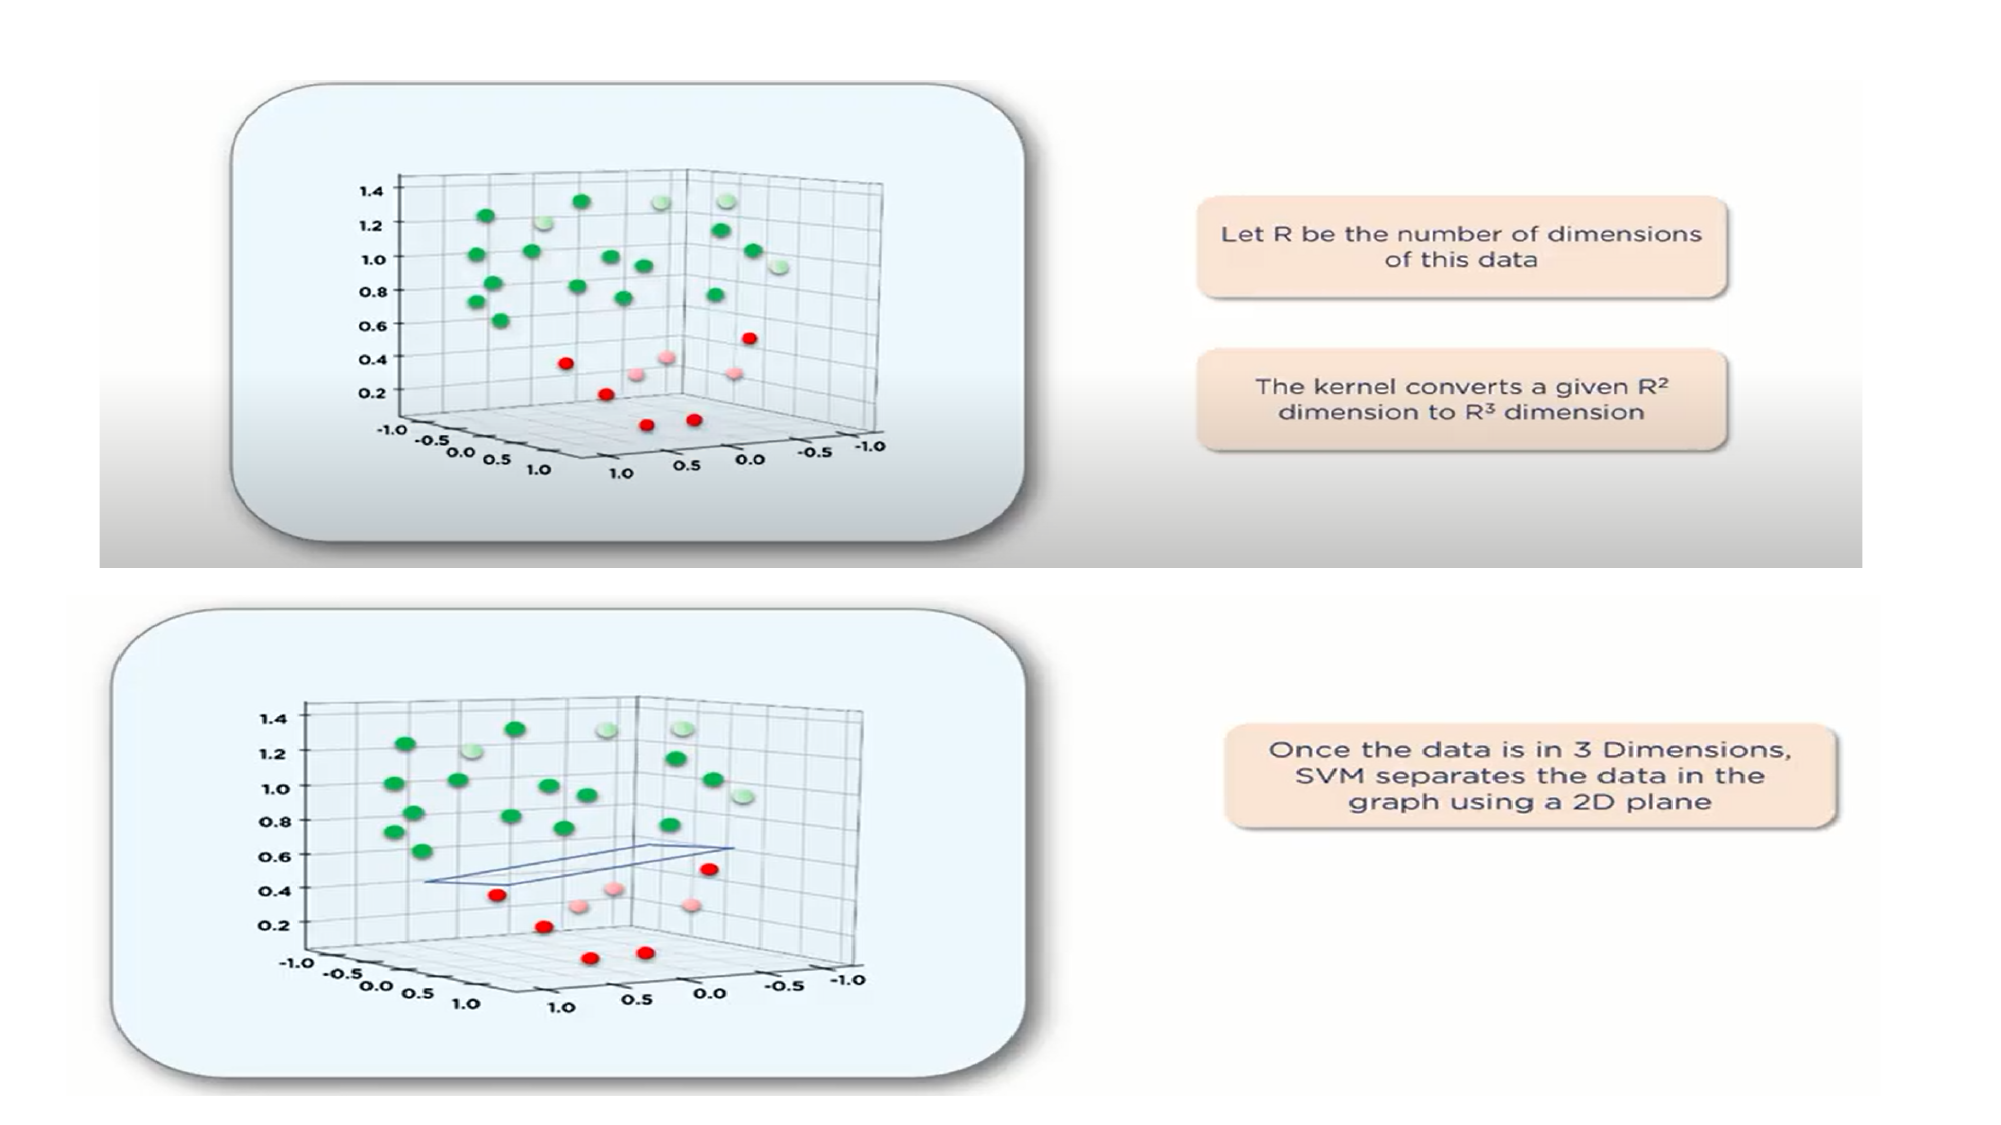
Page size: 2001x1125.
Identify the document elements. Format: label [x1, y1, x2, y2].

list [99, 80, 1863, 568]
picture [66, 595, 1881, 1096]
